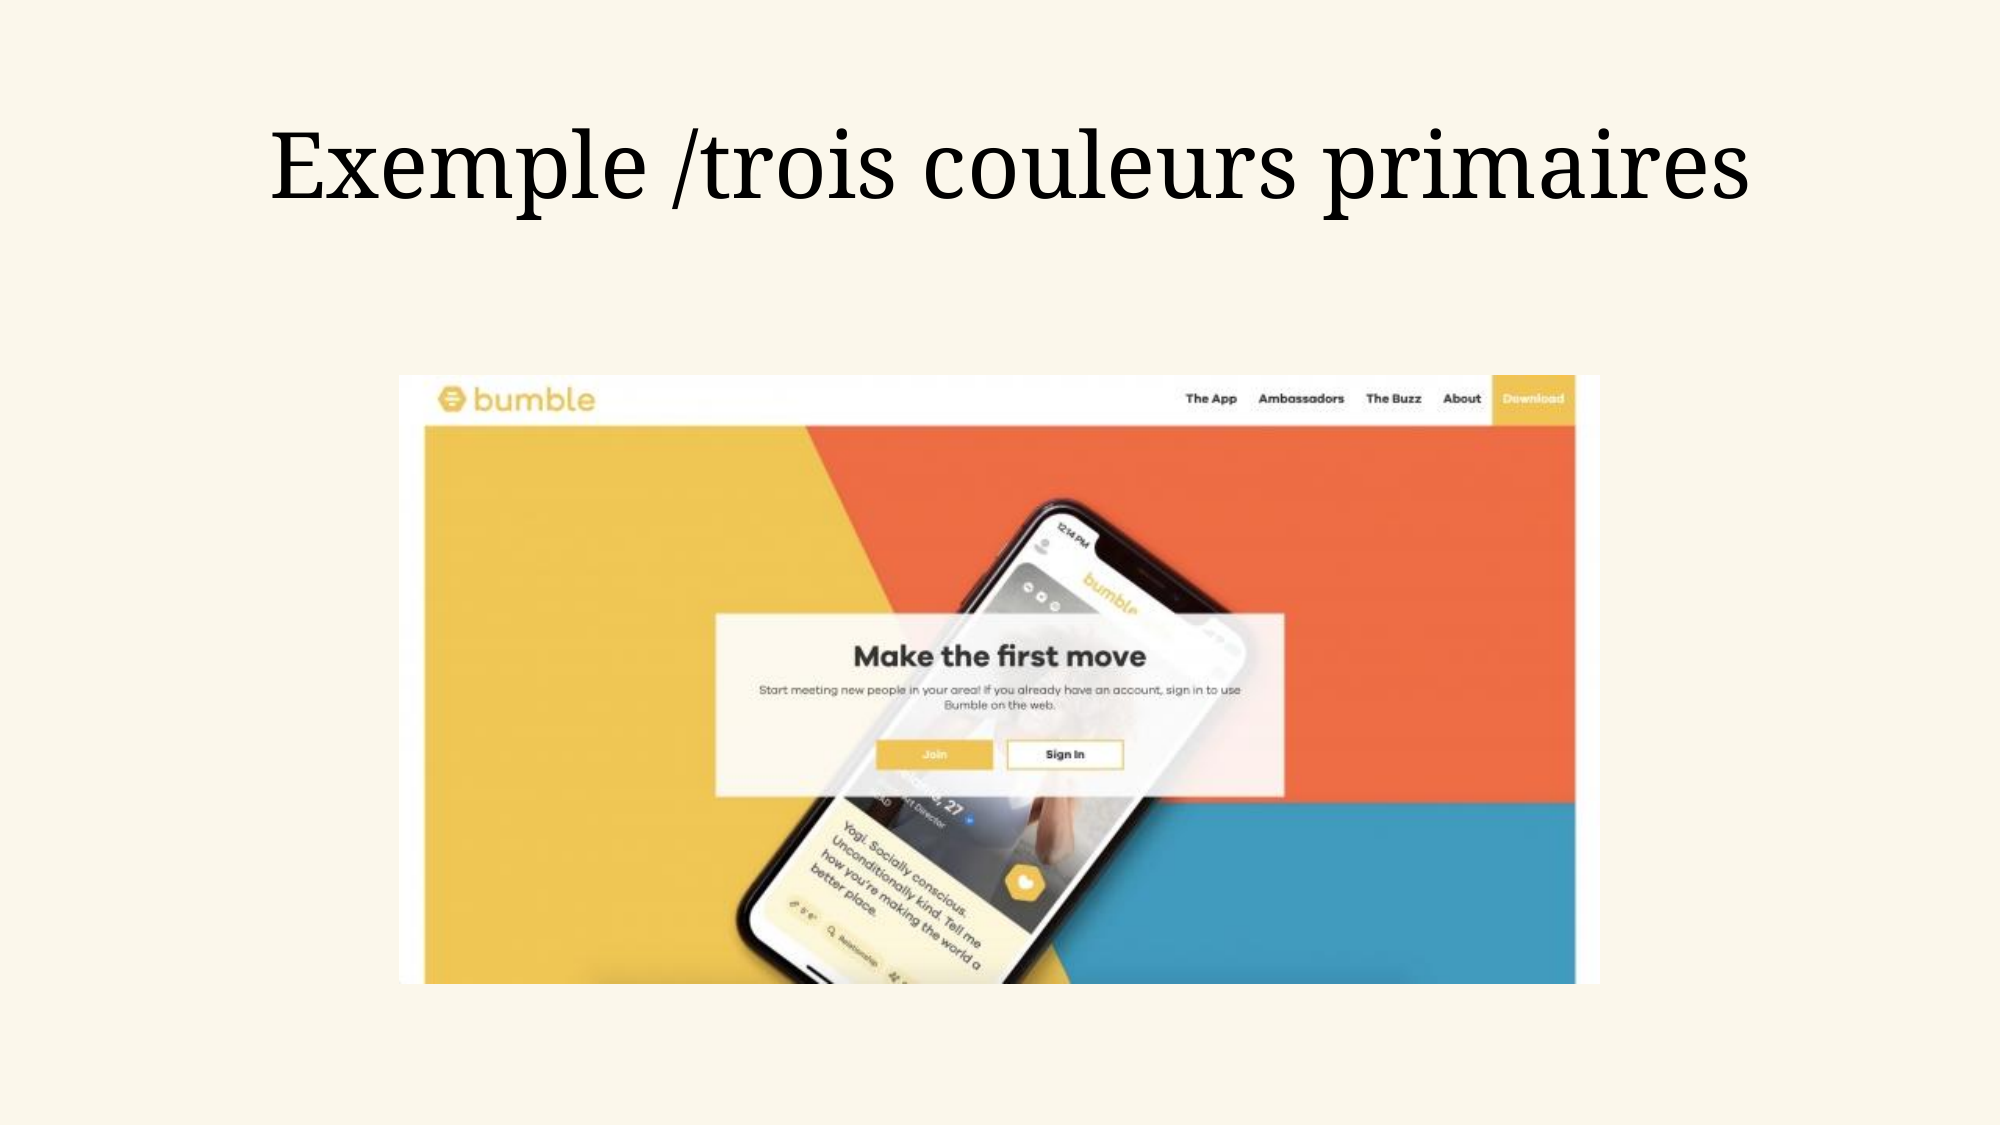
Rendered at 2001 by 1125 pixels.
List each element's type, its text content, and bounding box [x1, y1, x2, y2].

picture [399, 375, 1601, 984]
title Exemple /trois couleurs primaires [137, 59, 1863, 278]
